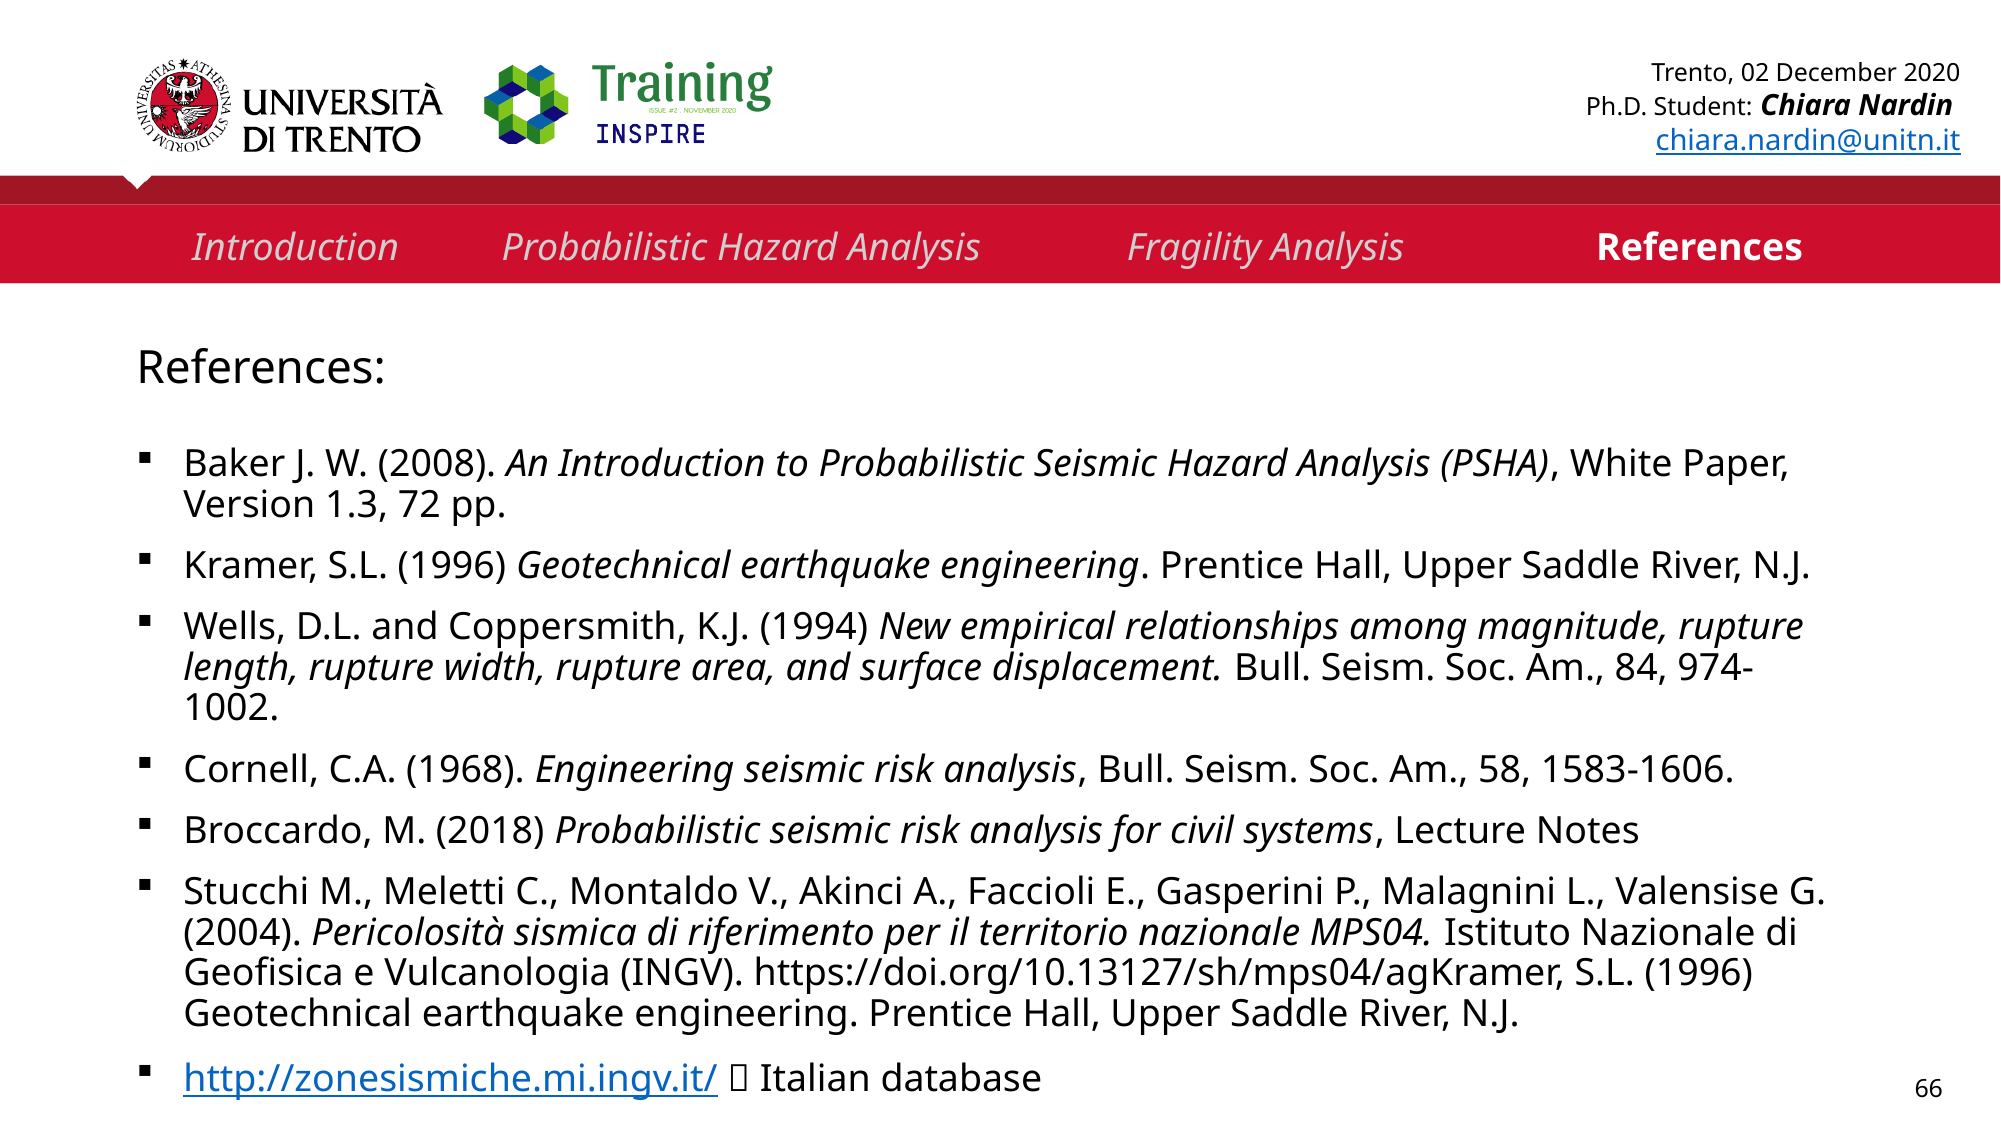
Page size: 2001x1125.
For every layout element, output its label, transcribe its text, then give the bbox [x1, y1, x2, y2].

list References: [121, 336, 1858, 408]
table_header Fragility Analysis [1013, 213, 1518, 273]
table_header References [1518, 213, 1881, 273]
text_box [476, 61, 777, 163]
table_header Introduction [122, 213, 470, 273]
slide_number 66 [1857, 1065, 2000, 1125]
text_box Trento, 02 December 2020 Ph.D. Student: Chiara Nardin chiara.nardin@unitn.it [1401, 48, 1976, 169]
list Baker J. W. (2008). An Introduction to Probabilistic Seismic Hazard Analysis (PSHA), White Paper, Version 1.3, 72 pp. Kramer, S.L. (1996) Geotechnical earthquake engineering. Prentice Hall, Upper Saddle River, N.J. Wells, D.L. and Coppersmith, K.J. (1994) New empirical relationships among magnitude, rupture length, rupture width, rupture area, and surface displacement. Bull. Seism. Soc. Am., 84, 974-1002. Cornell, C.A. (1968). Engineering seismic risk analysis, Bull. Seism. Soc. Am., 58, 1583-1606. Broccardo, M. (2018) Probabilistic seismic risk analysis for civil systems, Lecture Notes Stucchi M., Meletti C., Montaldo V., Akinci A., Faccioli E., Gasperini P., Malagnini L., Valensise G. (2004). Pericolosità sismica di riferimento per il territorio nazionale MPS04. Istituto Nazionale di Geofisica e Vulcanologia (INGV). https://doi.org/10.13127/sh/mps04/agKramer, S.L. (1996) Geotechnical earthquake engineering. Prentice Hall, Upper Saddle River, N.J. http://zonesismiche.mi.ingv.it/  Italian database [121, 437, 1858, 1075]
picture [0, 0, 2001, 1125]
table_header Probabilistic Hazard Analysis [470, 213, 1013, 273]
